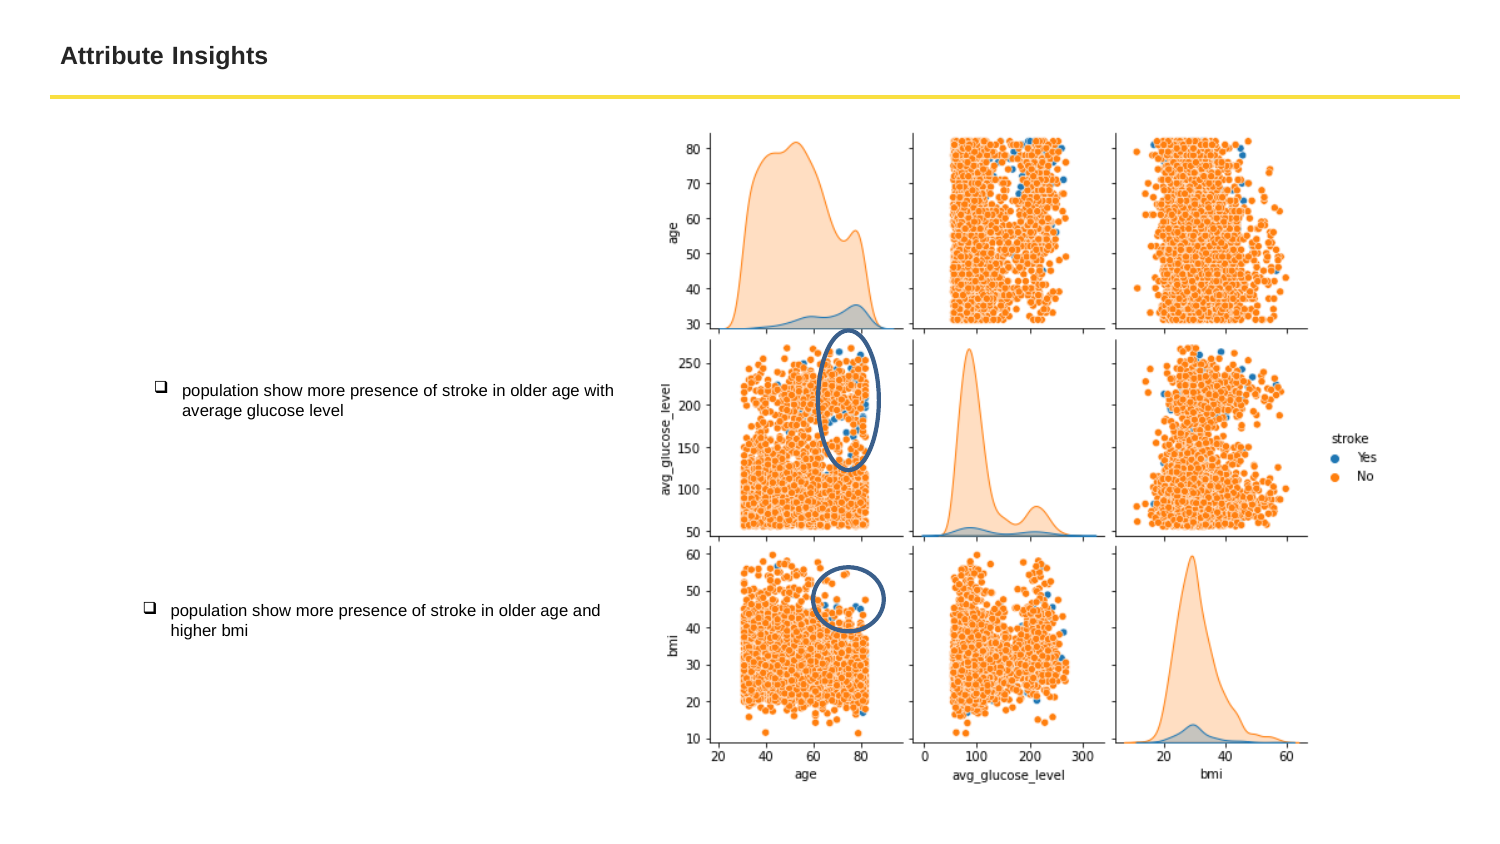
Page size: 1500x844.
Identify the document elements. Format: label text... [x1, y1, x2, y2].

text_box population show more presence of stroke in older age with average glucose level [139, 372, 634, 428]
text_box Attribute Insights [57, 39, 270, 70]
text_box population show more presence of stroke in older age and higher bmi [127, 592, 622, 668]
picture [661, 112, 1382, 790]
